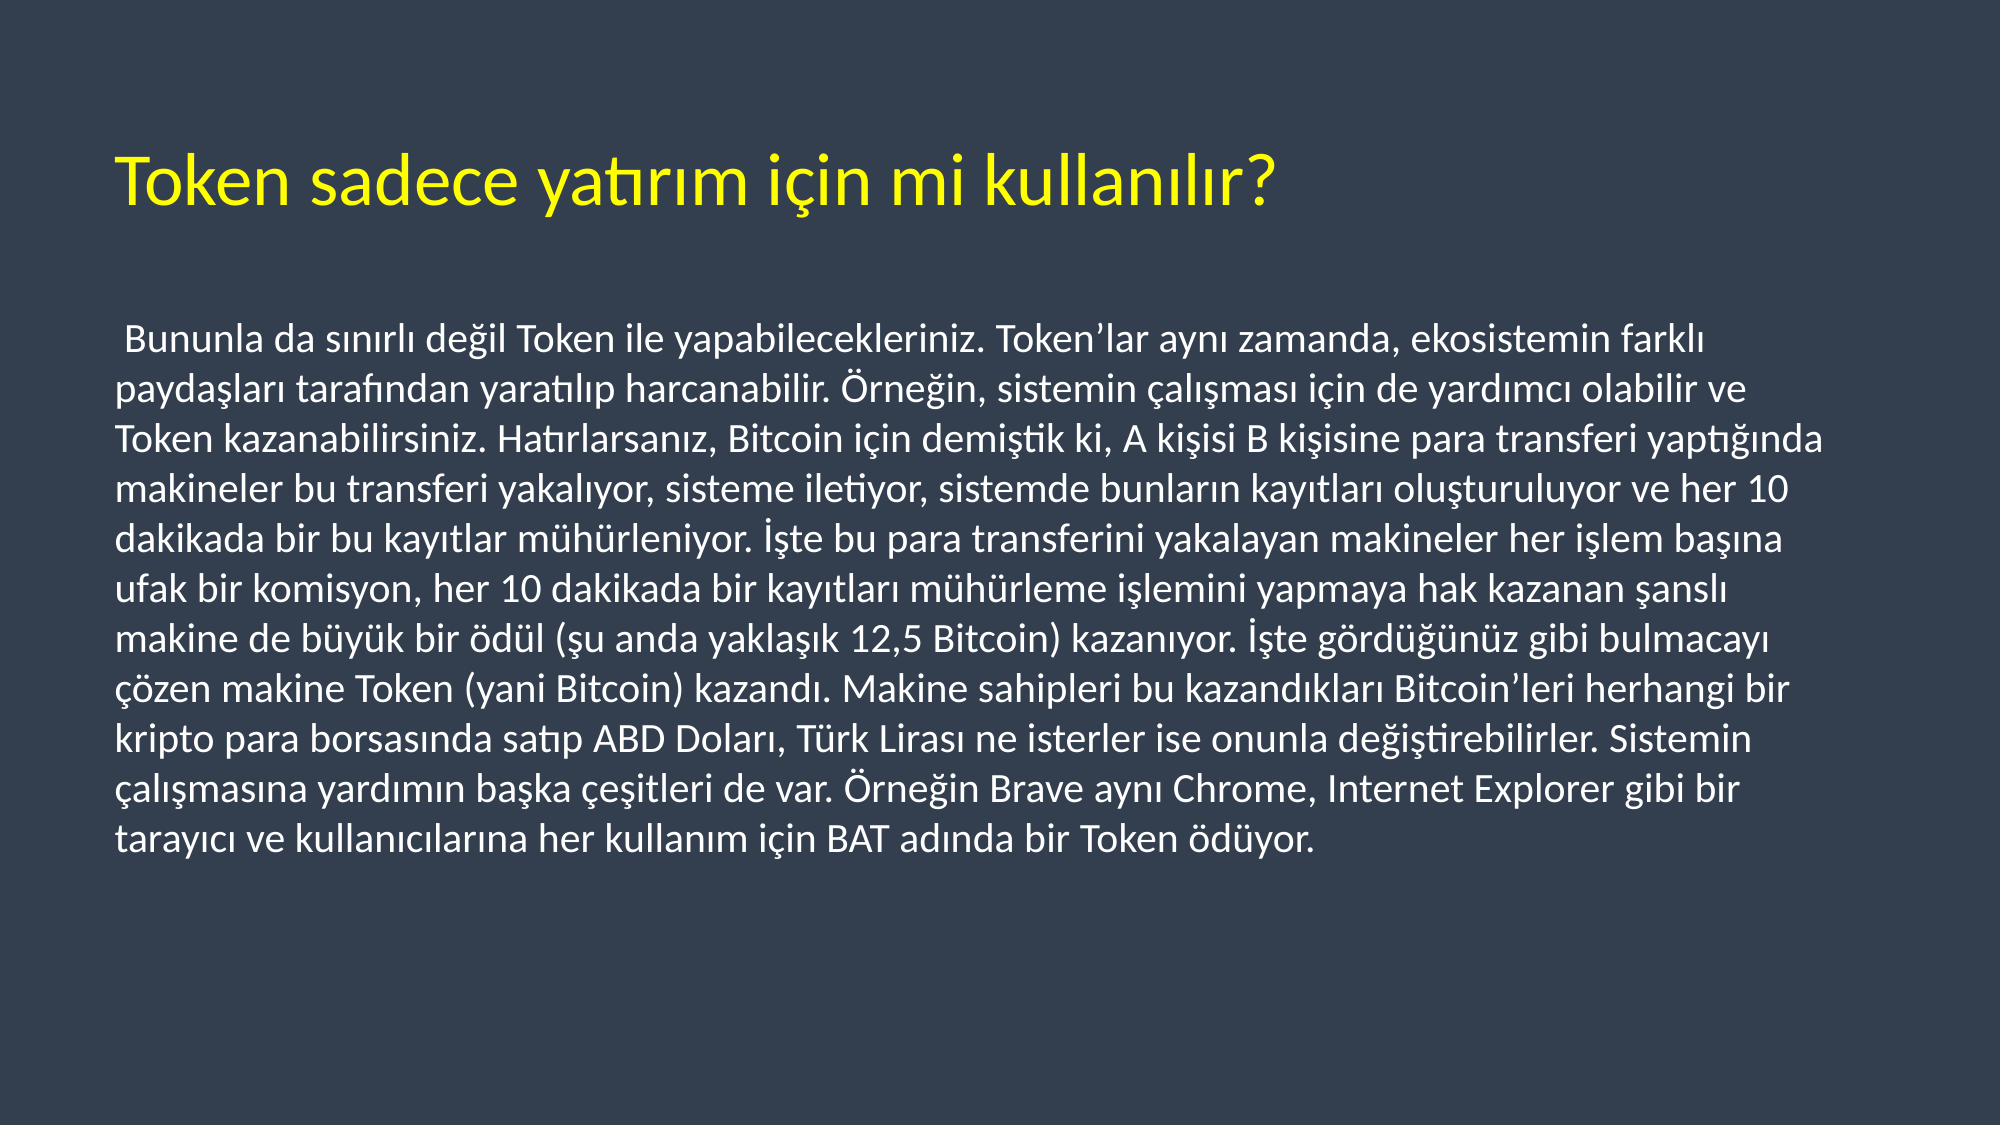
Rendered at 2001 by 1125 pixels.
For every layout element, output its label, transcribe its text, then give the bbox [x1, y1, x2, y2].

text_box Token sadece yatırım için mi kullanılır? Bununla da sınırlı değil Token ile yapabilecekleriniz. Token’lar aynı zamanda, ekosistemin farklı paydaşları tarafından yaratılıp harcanabilir. Örneğin, sistemin çalışması için de yardımcı olabilir ve Token kazanabilirsiniz. Hatırlarsanız, Bitcoin için demiştik ki, A kişisi B kişisine para transferi yaptığında makineler bu transferi yakalıyor, sisteme iletiyor, sistemde bunların kayıtları oluşturuluyor ve her 10 dakikada bir bu kayıtlar mühürleniyor. İşte bu para transferini yakalayan makineler her işlem başına ufak bir komisyon, her 10 dakikada bir kayıtları mühürleme işlemini yapmaya hak kazanan şanslı makine de büyük bir ödül (şu anda yaklaşık 12,5 Bitcoin) kazanıyor. İşte gördüğünüz gibi bulmacayı çözen makine Token (yani Bitcoin) kazandı. Makine sahipleri bu kazandıkları Bitcoin’leri herhangi bir kripto para borsasında satıp ABD Doları, Türk Lirası ne isterler ise onunla değiştirebilirler. Sistemin çalışmasına yardımın başka çeşitleri de var. Örneğin Brave aynı Chrome, Internet Explorer gibi bir tarayıcı ve kullanıcılarına her kullanım için BAT adında bir Token ödüyor. [99, 123, 1855, 869]
